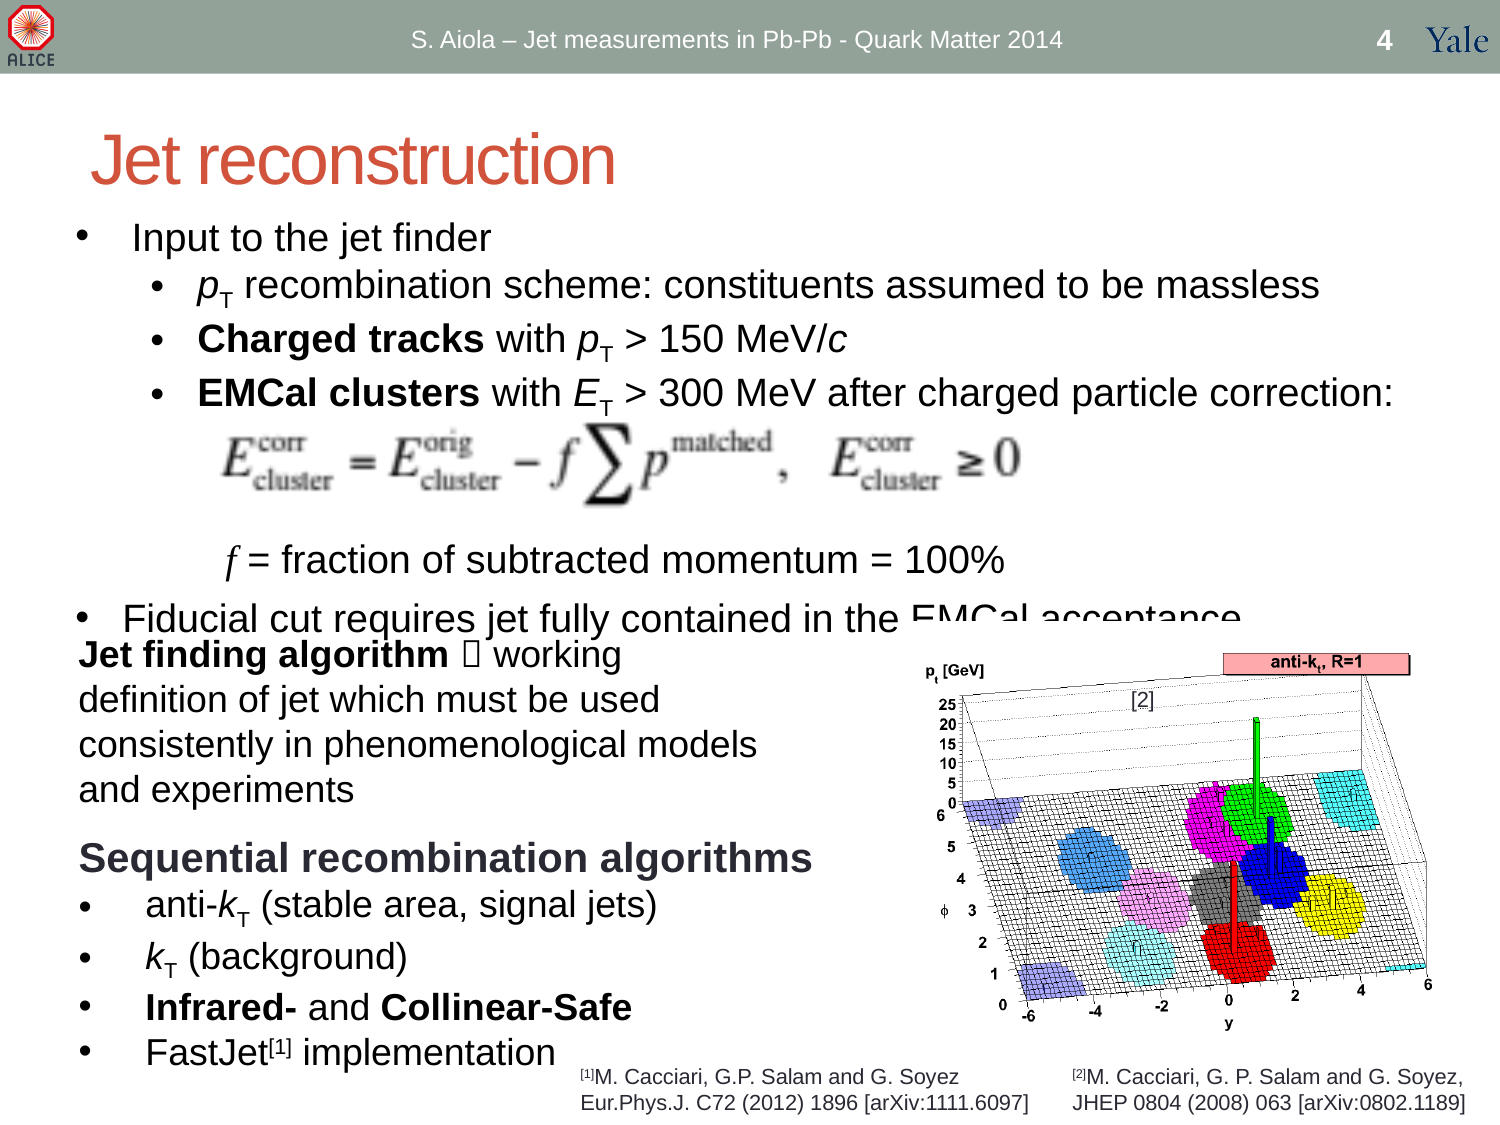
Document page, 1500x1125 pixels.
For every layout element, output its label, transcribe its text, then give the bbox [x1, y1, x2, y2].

text_box [2]M. Cacciari, G. P. Salam and G. Soyez, JHEP 0804 (2008) 063 [arXiv:0802.1189] [1057, 1055, 1486, 1123]
title Jet reconstruction [75, 105, 1425, 207]
picture [1424, 10, 1490, 76]
text_box Sequential recombination algorithms anti-kT (stable area, signal jets) kT (background) Infrared- and Collinear-Safe FastJet[1] implementation [60, 821, 905, 1082]
picture [904, 621, 1484, 1042]
slide_number 4 [1250, 11, 1408, 66]
text_box Jet finding algorithm  working definition of jet which must be used consistently in phenomenological models and experiments [60, 620, 792, 819]
picture [8, 5, 54, 66]
footer S. Aiola – Jet measurements in Pb-Pb - Quark Matter 2014 [75, 11, 1250, 66]
text_box Input to the jet finder pT recombination scheme: constituents assumed to be massless Charged tracks with pT > 150 MeV/c EMCal clusters with ET > 300 MeV after charged particle correction: f = fraction of subtracted momentum = 100% Fiducial cut requires jet fully contained in the EMCal acceptance [60, 204, 1425, 649]
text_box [215, 414, 1031, 509]
text_box [1]M. Cacciari, G.P. Salam and G. Soyez Eur.Phys.J. C72 (2012) 1896 [arXiv:1111.6097] [562, 1053, 1055, 1125]
